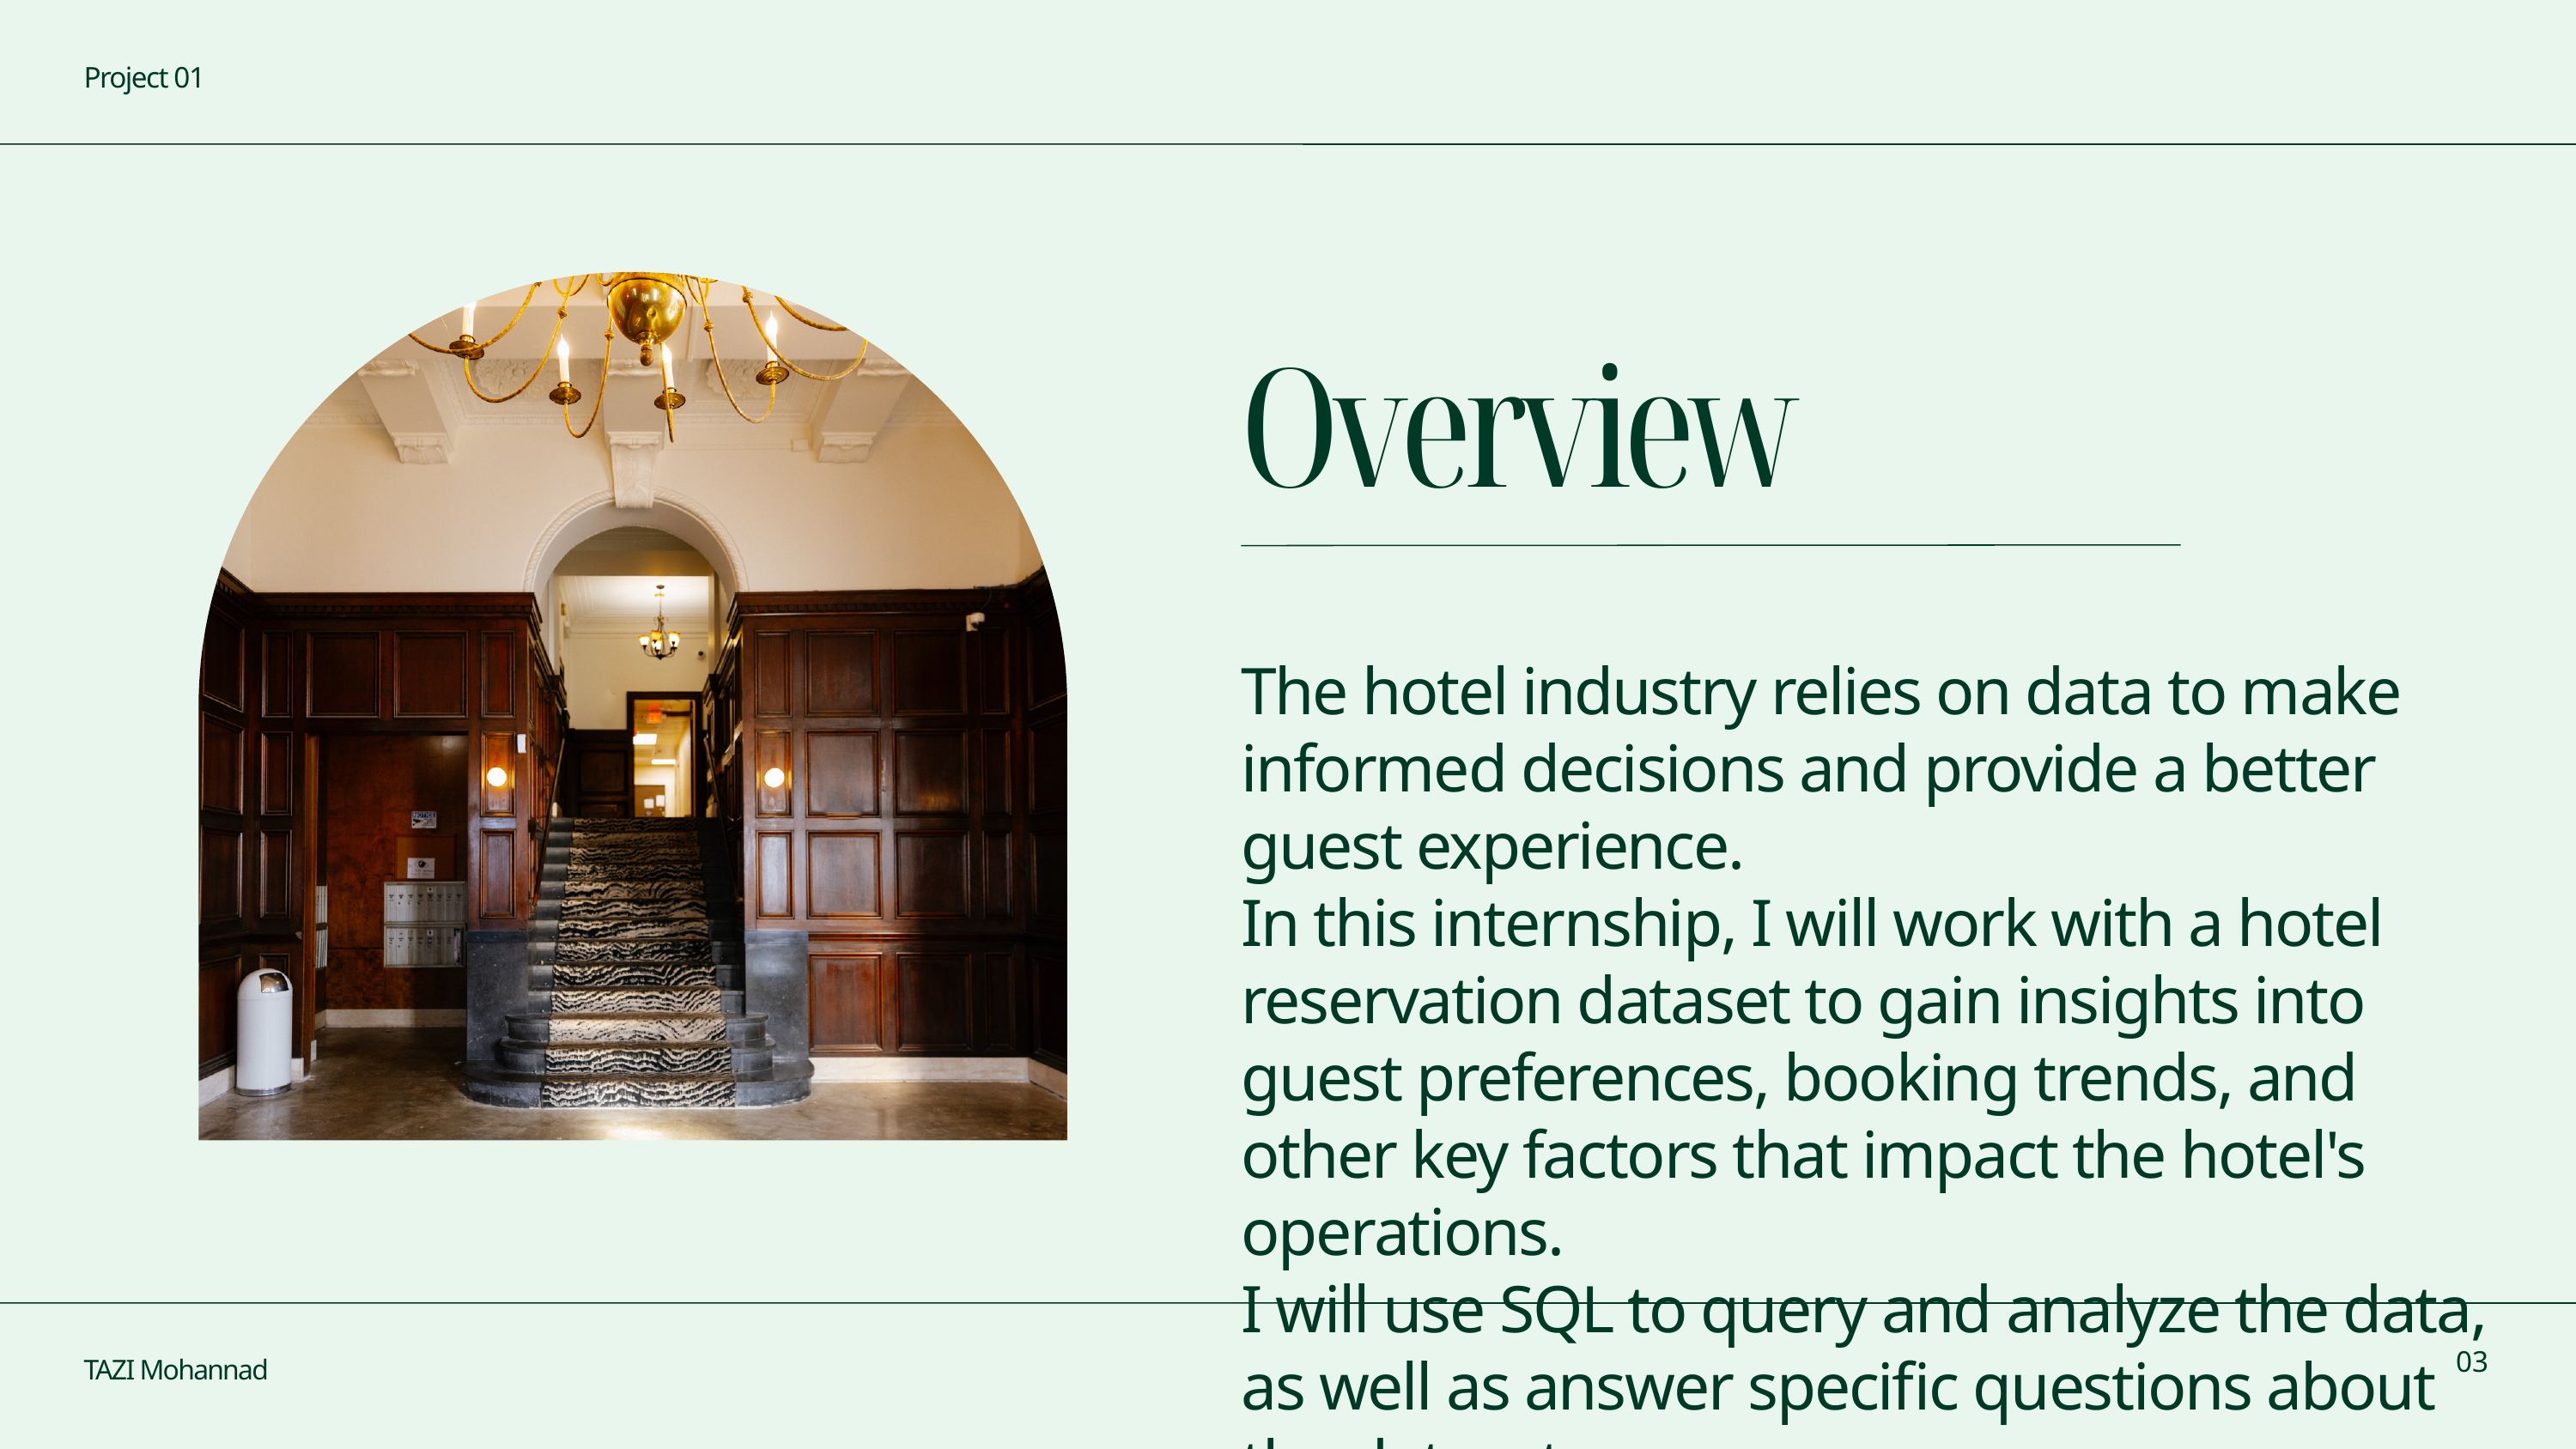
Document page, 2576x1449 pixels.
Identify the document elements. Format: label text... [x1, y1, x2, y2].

text_box Overview [1241, 355, 2432, 521]
text_box TAZI Mohannad [83, 1352, 396, 1385]
text_box Project 01 [83, 63, 593, 94]
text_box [198, 271, 1068, 1141]
text_box The hotel industry relies on data to make informed decisions and provide a better guest experience. In this internship, I will work with a hotel reservation dataset to gain insights into guest preferences, booking trends, and other key factors that impact the hotel's operations. I will use SQL to query and analyze the data, as well as answer specific questions about the dataset. [1241, 650, 2515, 1449]
